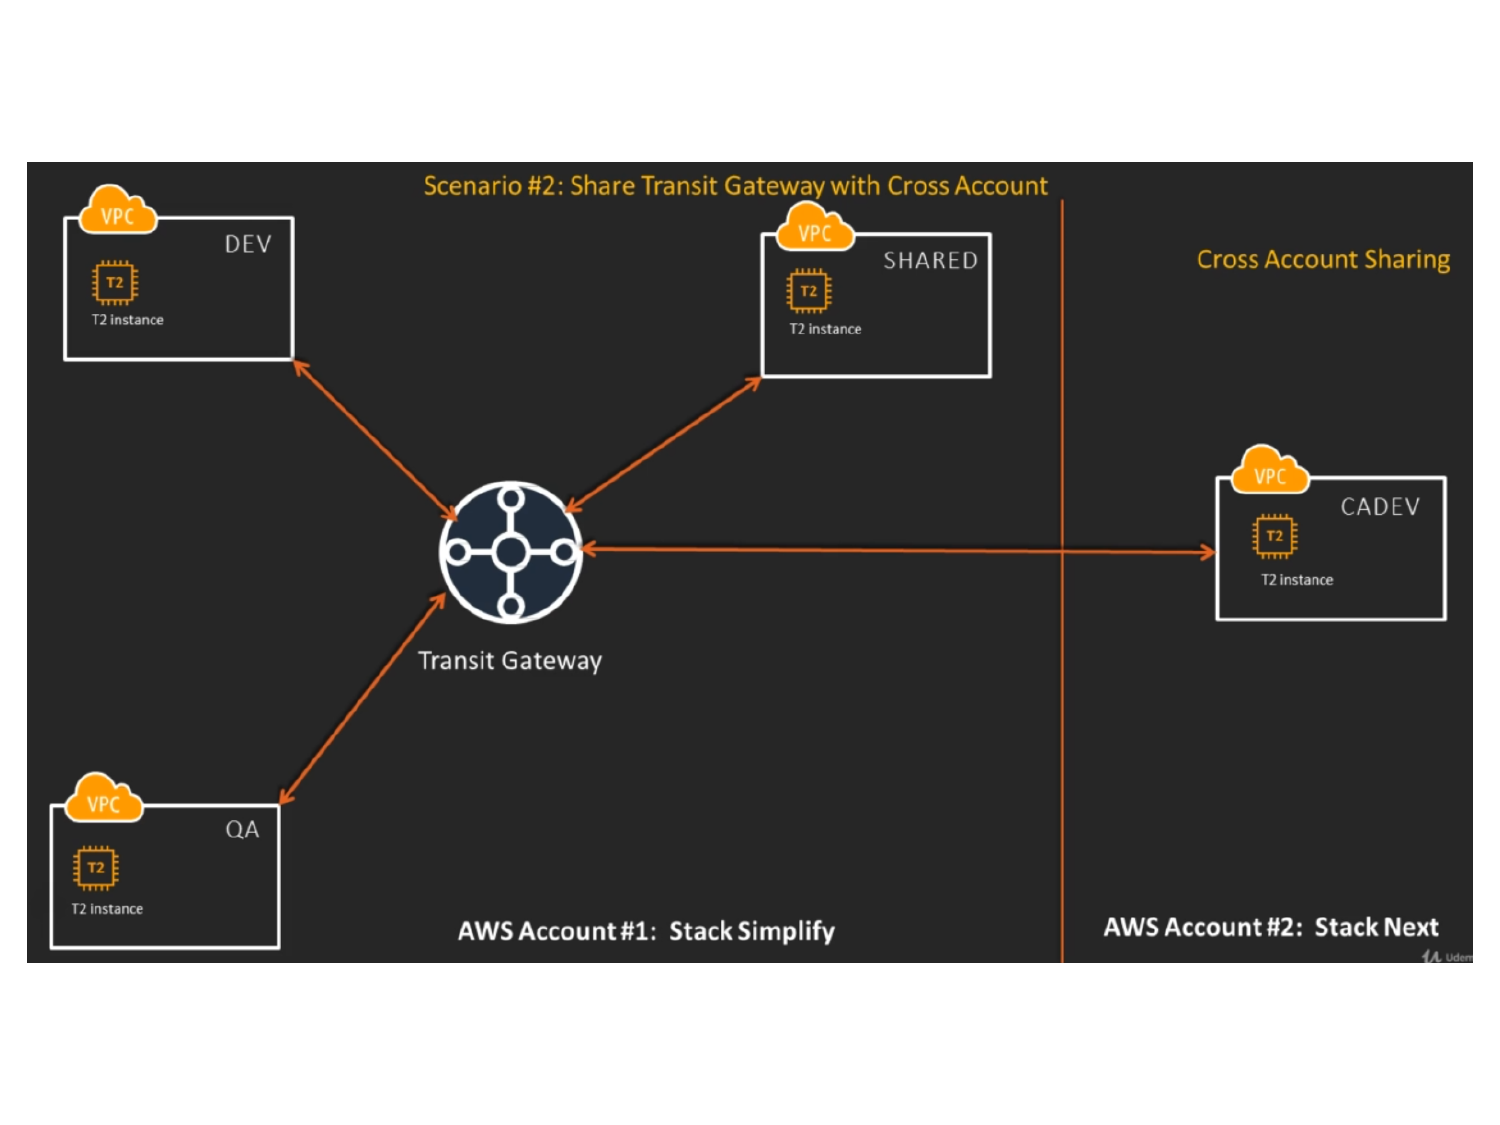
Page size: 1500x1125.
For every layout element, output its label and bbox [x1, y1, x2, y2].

text_box [27, 162, 1473, 963]
